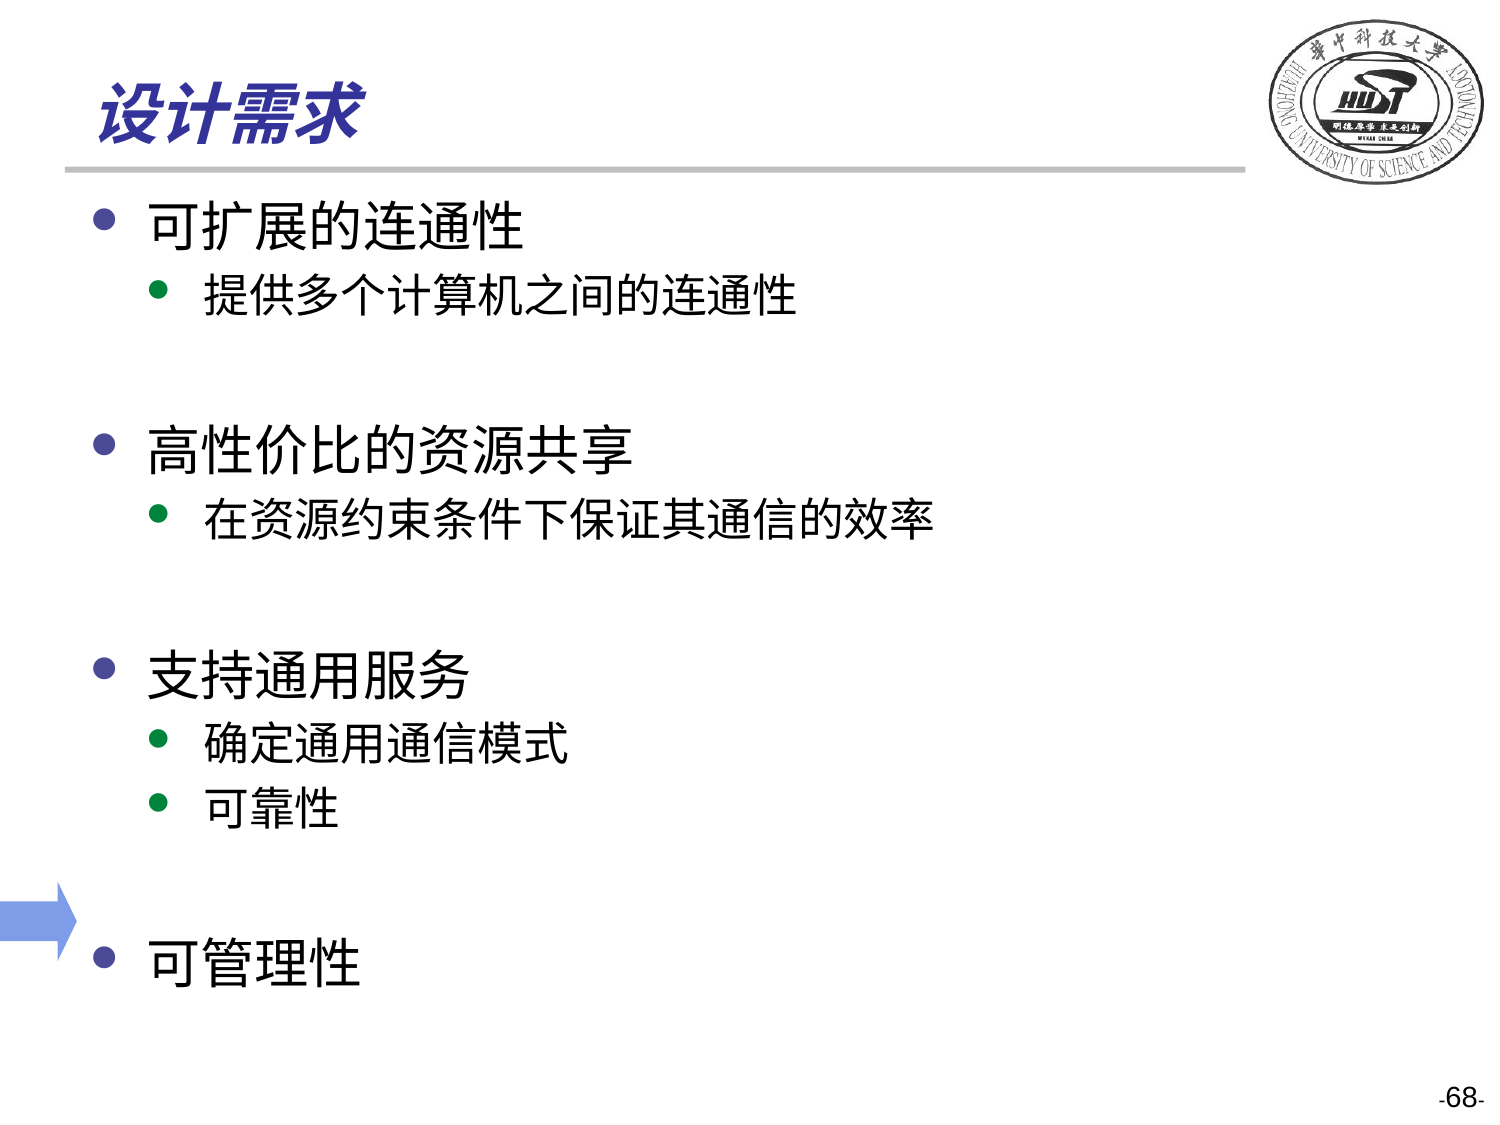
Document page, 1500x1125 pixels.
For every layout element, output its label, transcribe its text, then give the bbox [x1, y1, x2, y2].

slide_number -68- [1149, 1070, 1500, 1125]
text_box [0, 881, 77, 962]
picture [1257, 18, 1489, 185]
title 设计需求 [76, 42, 1315, 160]
list 可扩展的连通性 提供多个计算机之间的连通性 高性价比的资源共享 在资源约束条件下保证其通信的效率 支持通用服务 确定通用通信模式 可靠性 可管理性 [75, 184, 1425, 1059]
